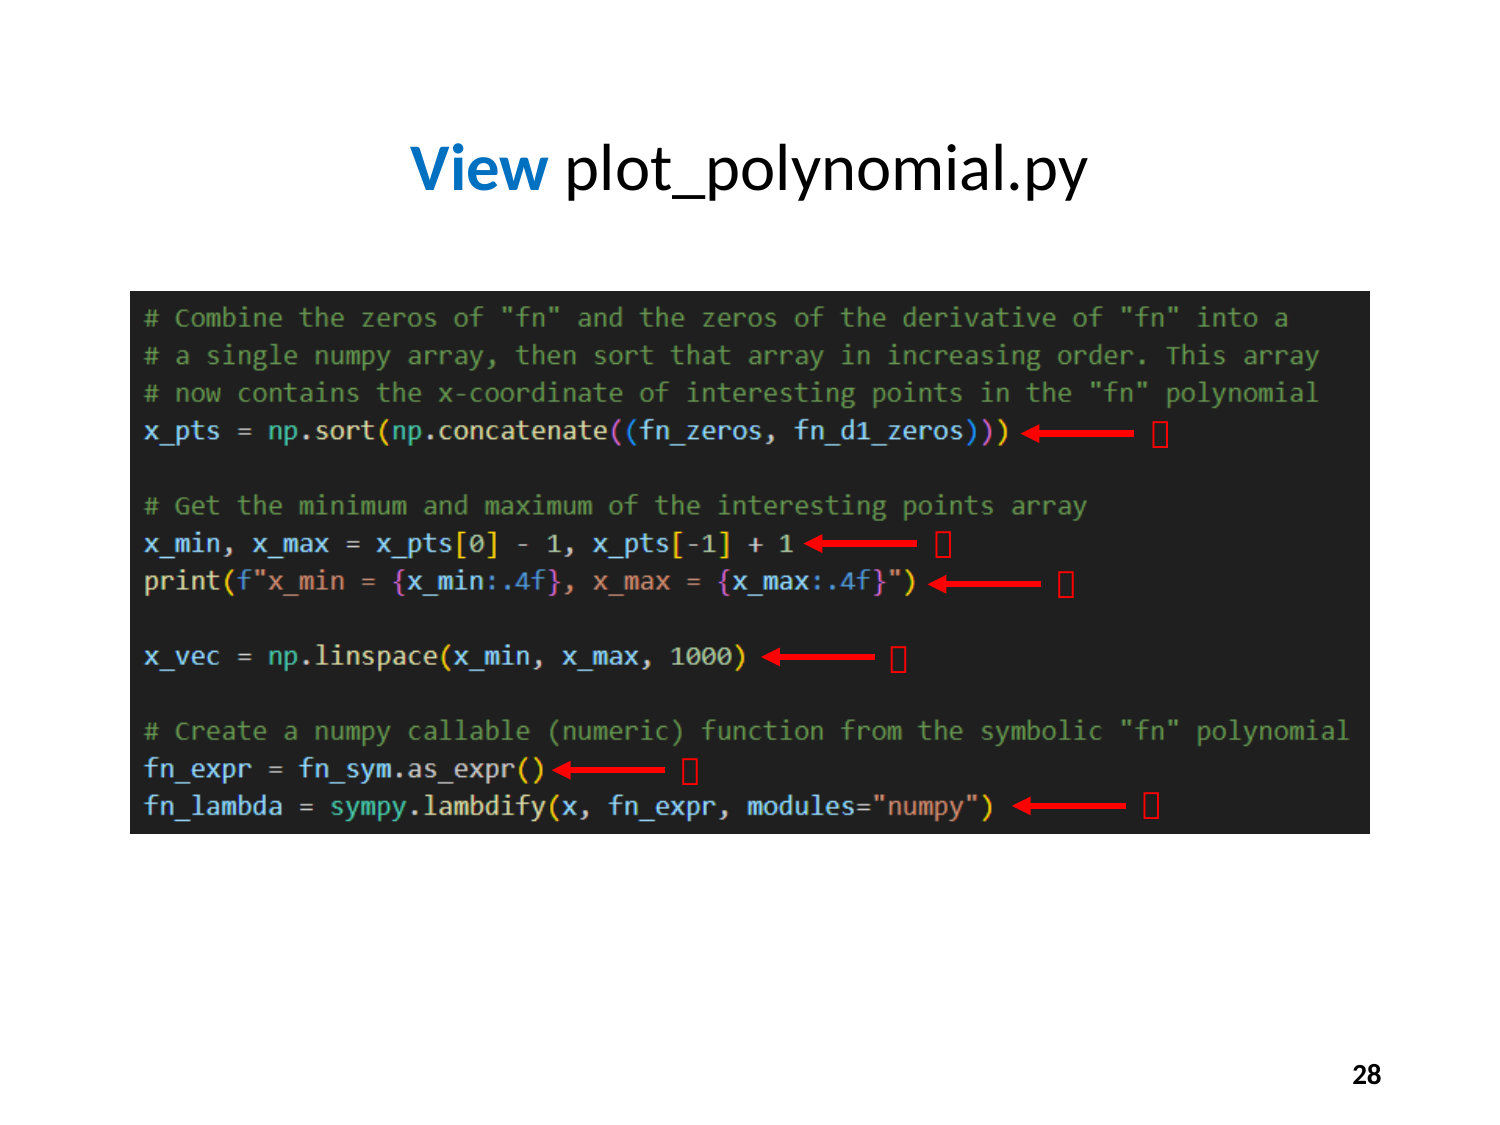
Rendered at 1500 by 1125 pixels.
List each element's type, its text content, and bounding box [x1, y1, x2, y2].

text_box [927, 553, 1103, 615]
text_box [551, 740, 728, 801]
slide_number 28 [1059, 1042, 1397, 1103]
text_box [1020, 403, 1198, 464]
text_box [761, 628, 936, 689]
picture [130, 291, 1370, 834]
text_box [1011, 774, 1189, 836]
title View plot_polynomial.py [103, 59, 1397, 278]
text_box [803, 513, 981, 574]
